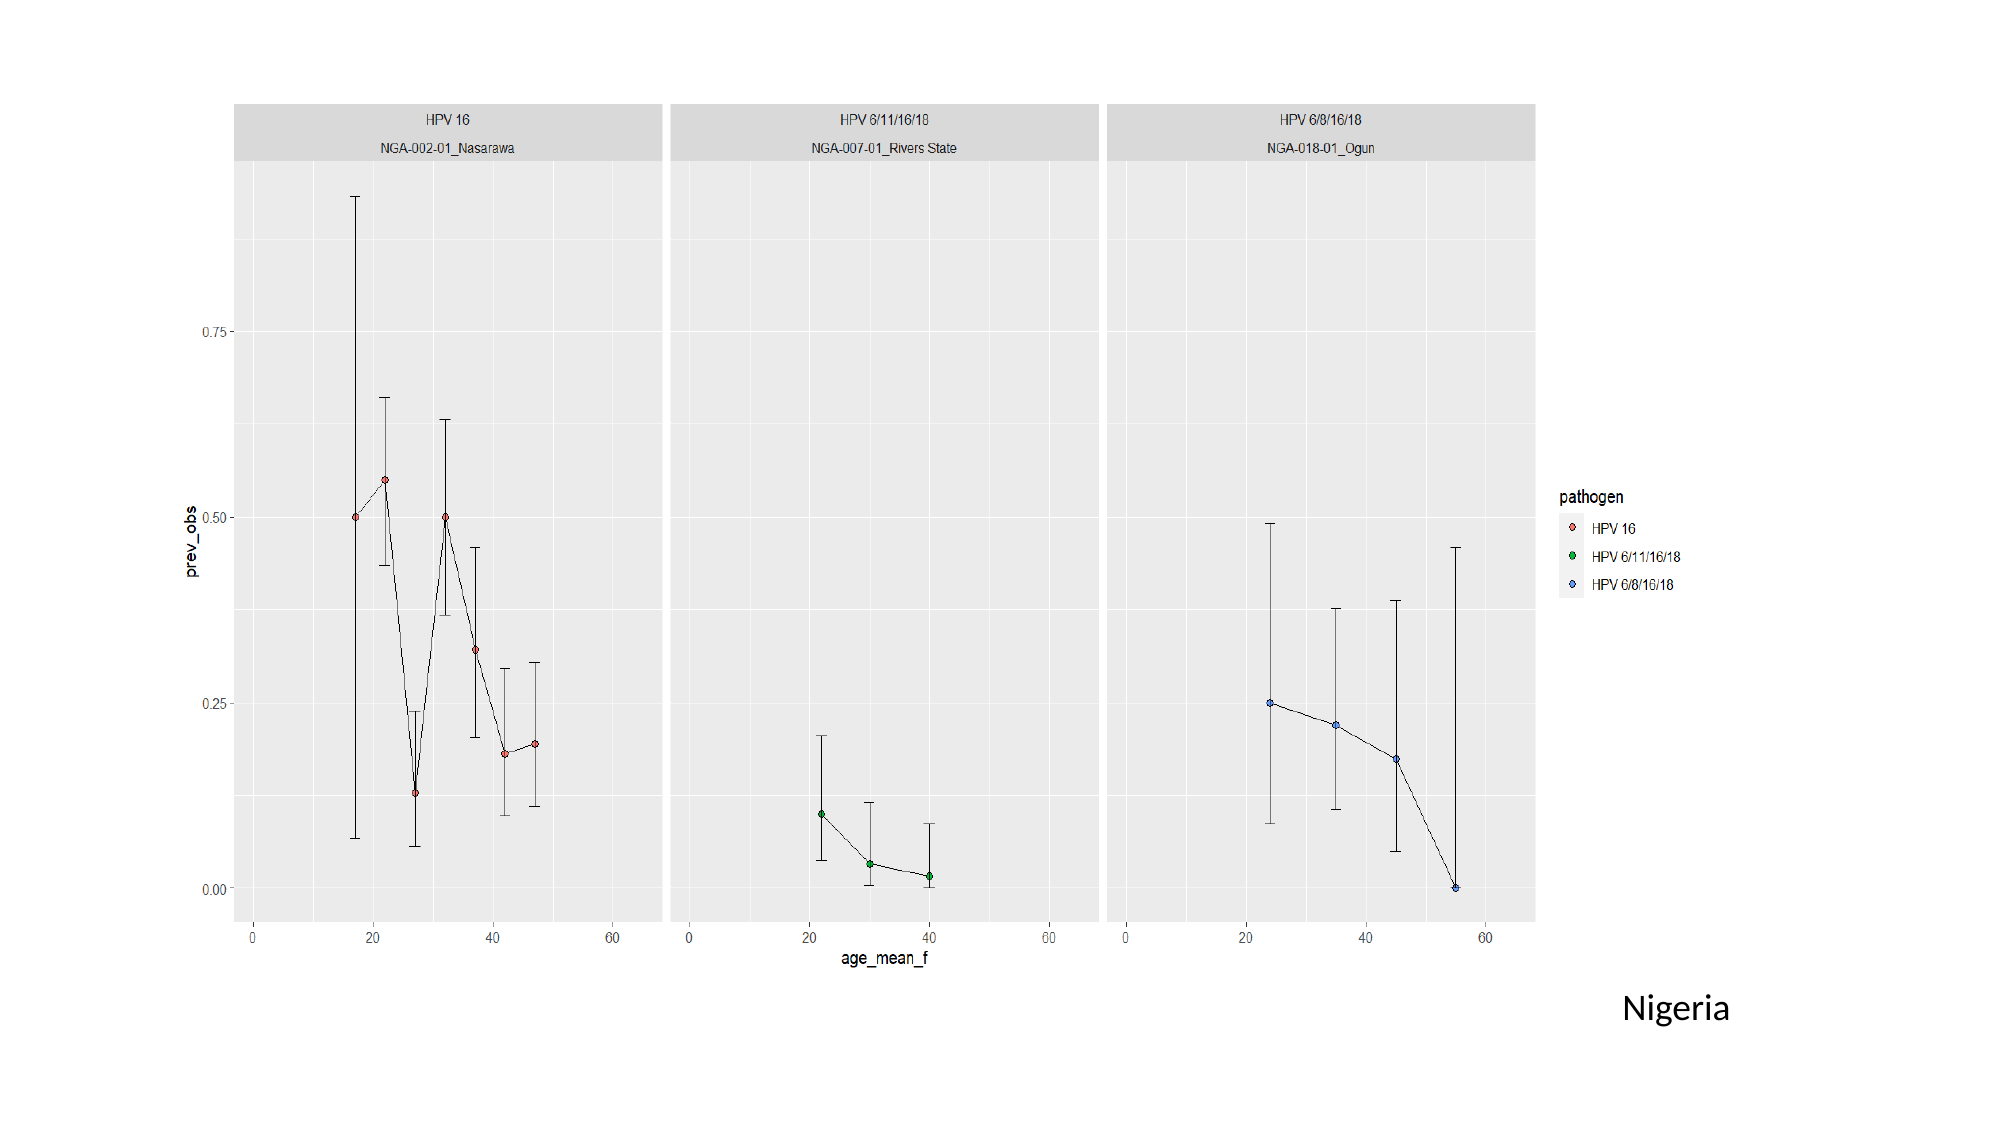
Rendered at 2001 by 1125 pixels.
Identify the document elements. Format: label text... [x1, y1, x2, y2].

text_box Nigeria [1607, 975, 1886, 1036]
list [174, 95, 1697, 976]
